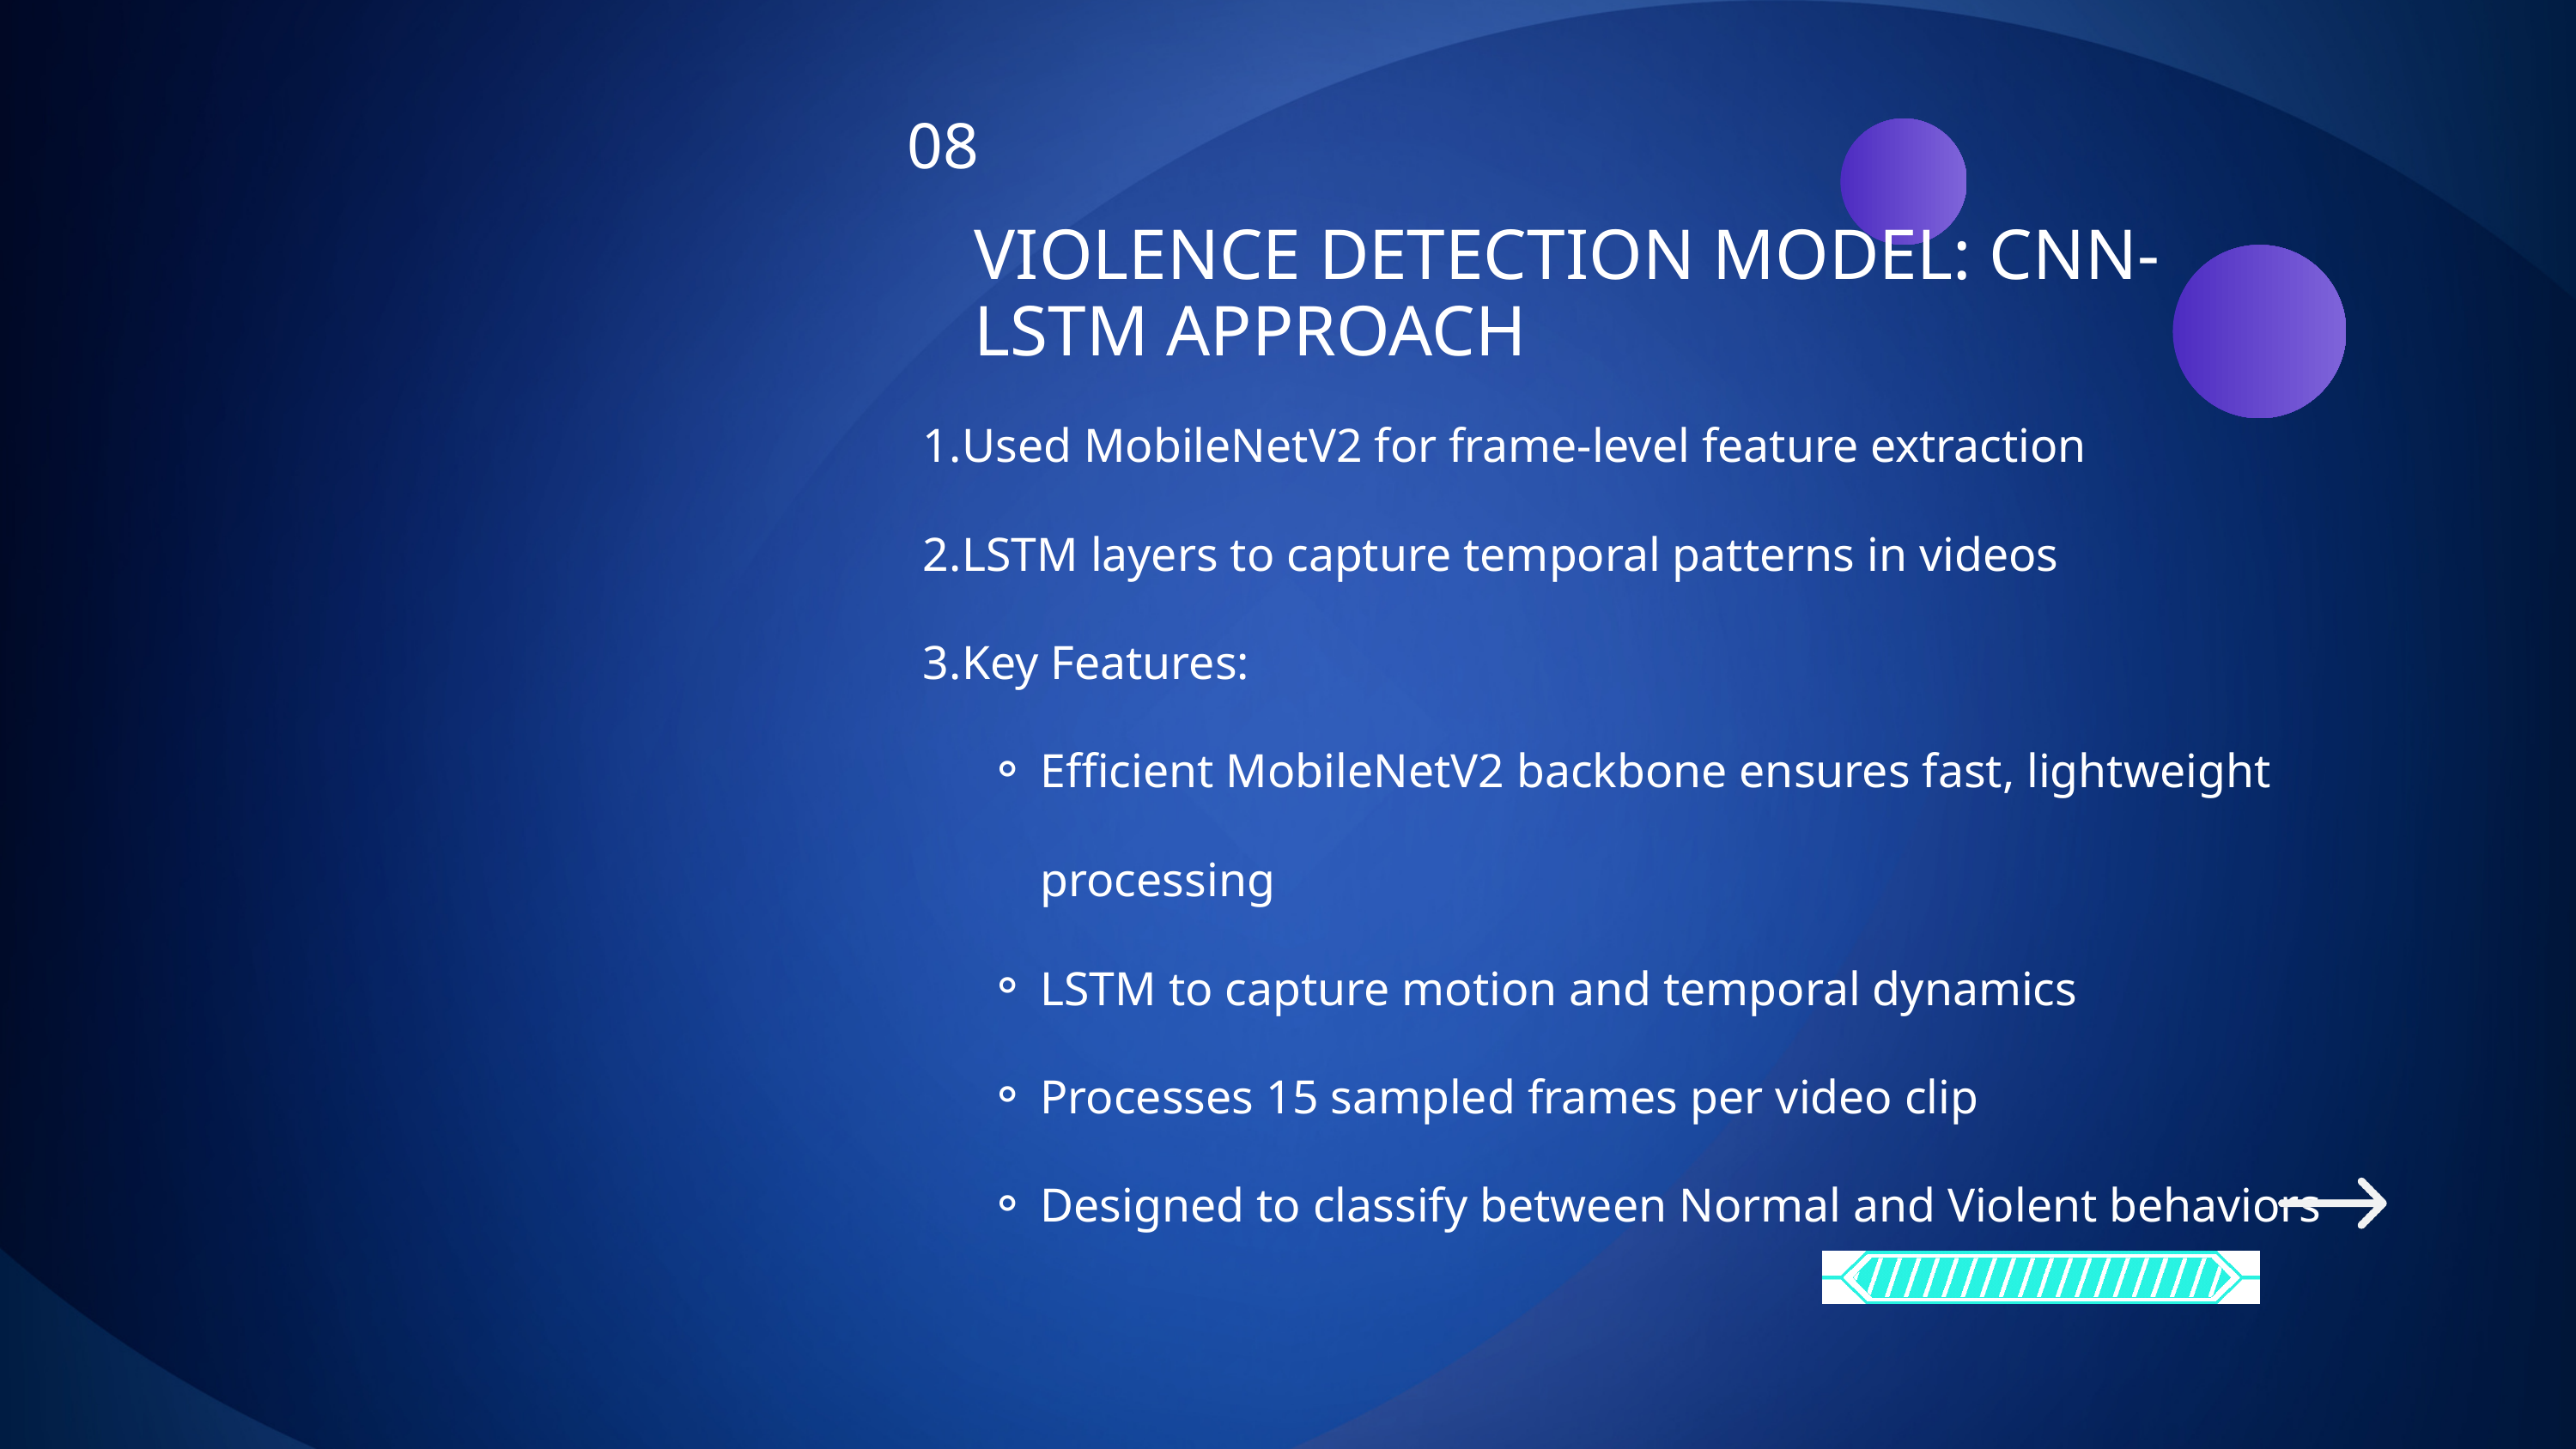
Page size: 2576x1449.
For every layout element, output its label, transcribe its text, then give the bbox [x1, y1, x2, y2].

text_box [2278, 1177, 2387, 1229]
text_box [1840, 118, 1967, 246]
picture [1821, 1251, 2260, 1304]
text_box 08 [907, 112, 1042, 182]
text_box Used MobileNetV2 for frame-level feature extraction LSTM layers to capture temporal patterns in videos Key Features: Efficient MobileNetV2 backbone ensures fast, lightweight processing LSTM to capture motion and temporal dynamics Processes 15 sampled frames per video clip Designed to classify between Normal and Violent behaviors [884, 362, 2432, 1232]
text_box VIOLENCE DETECTION MODEL: CNN-LSTM APPROACH [974, 217, 2310, 370]
text_box [0, 0, 2576, 1449]
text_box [2172, 245, 2347, 419]
